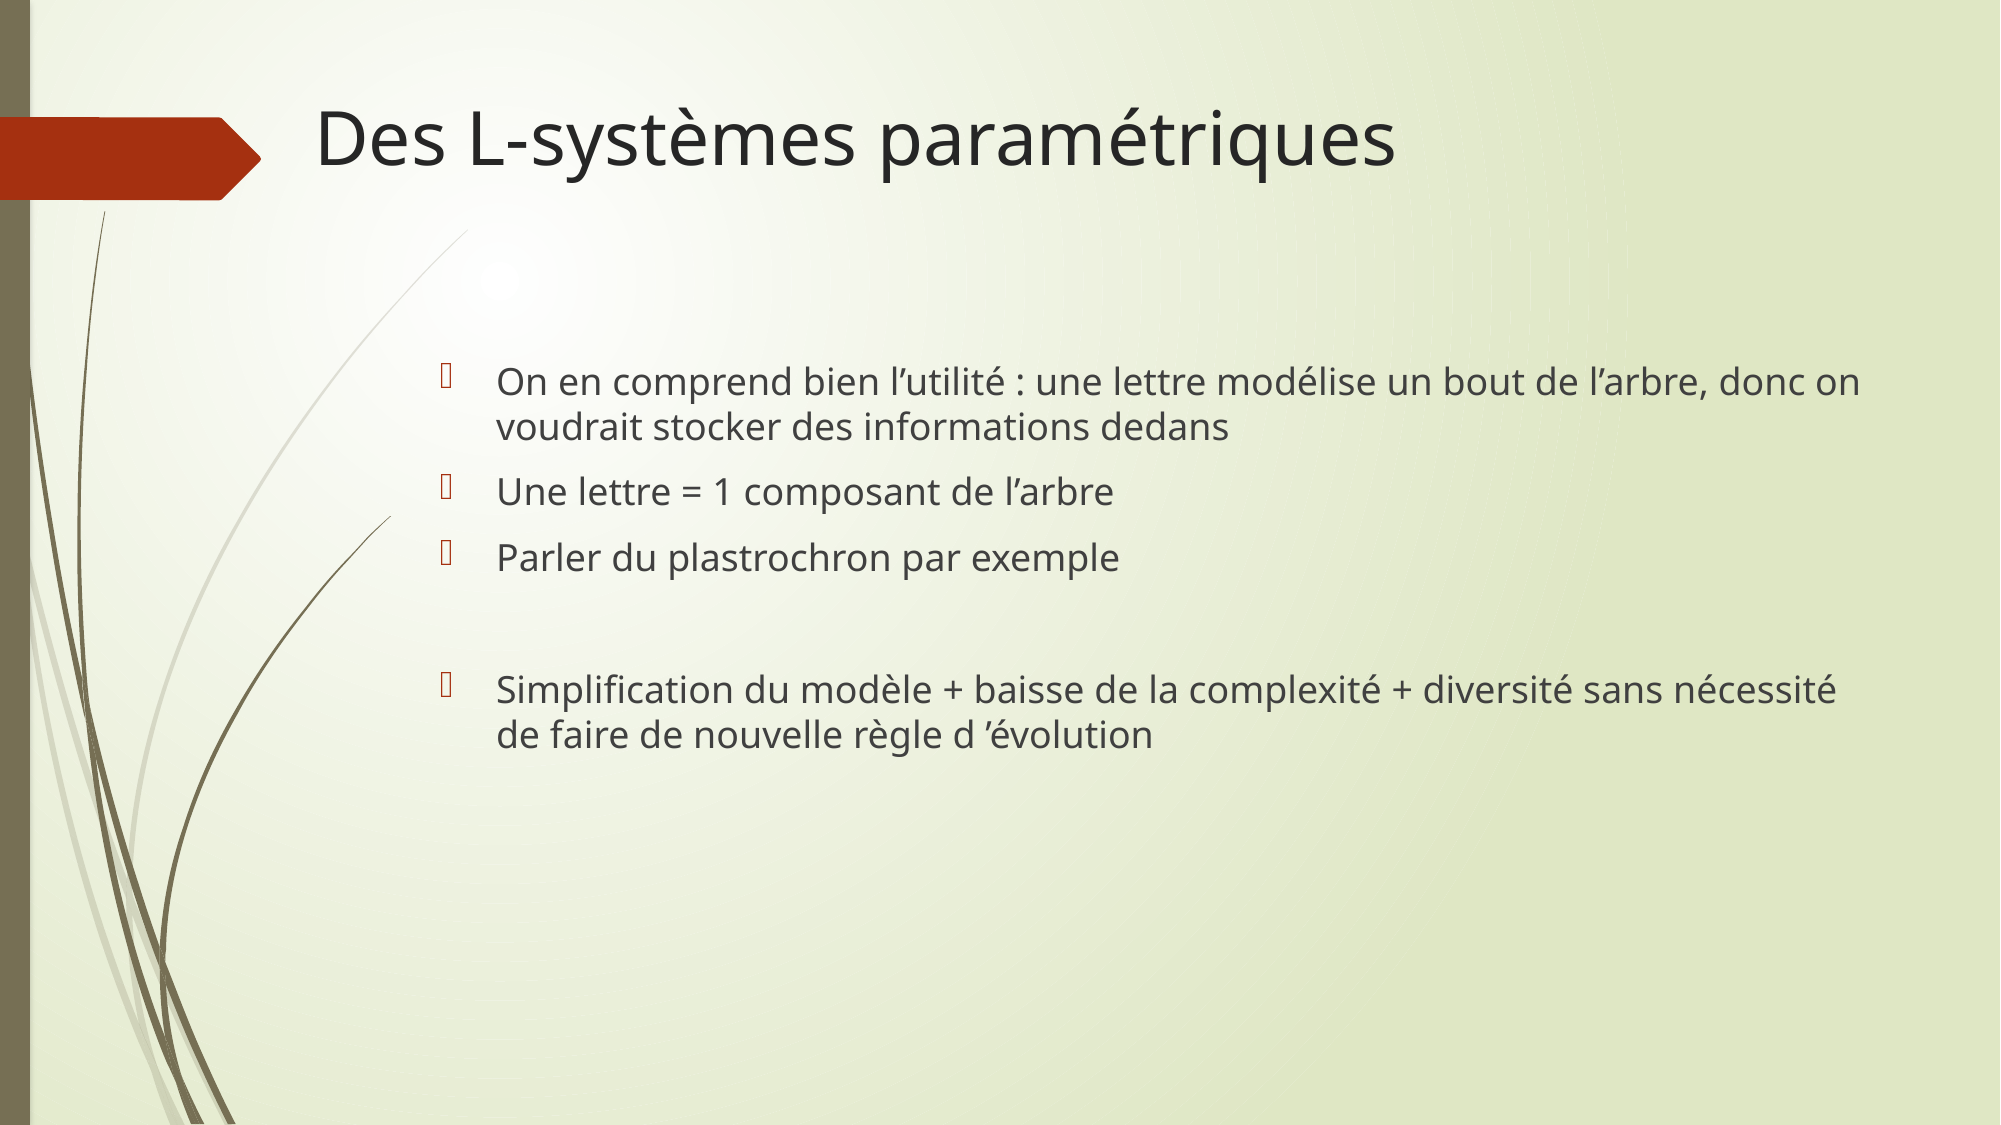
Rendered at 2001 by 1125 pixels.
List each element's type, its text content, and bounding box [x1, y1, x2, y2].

text_box Des L-systèmes paramétriques [299, 82, 1941, 293]
list On en comprend bien l’utilité : une lettre modélise un bout de l’arbre, donc on voudrait stocker des informations dedans Une lettre = 1 composant de l’arbre Parler du plastrochron par exemple Simplification du modèle + baisse de la complexité + diversité sans nécessité de faire de nouvelle règle d ’évolution [424, 350, 1888, 970]
